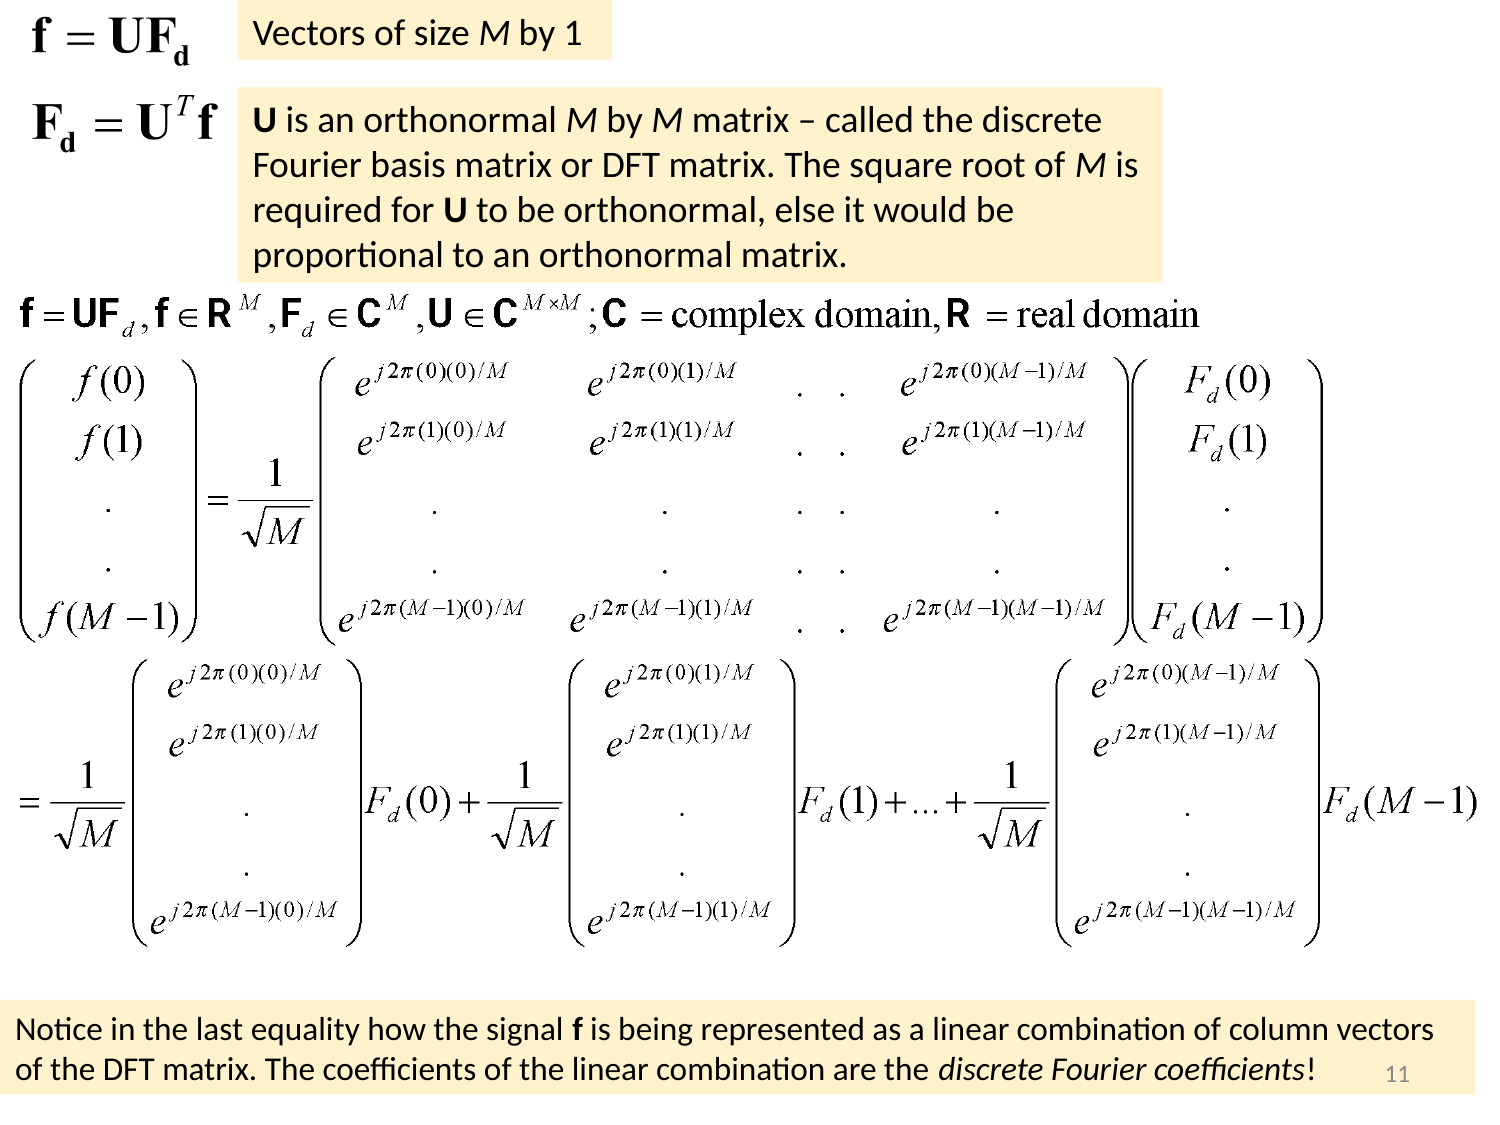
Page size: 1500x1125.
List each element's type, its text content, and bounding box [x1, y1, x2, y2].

picture [24, 0, 229, 165]
slide_number ‹#› [1074, 1042, 1425, 1103]
picture [13, 284, 1484, 954]
text_box U is an orthonormal M by M matrix – called the discrete Fourier basis matrix or DFT matrix. The square root of M is required for U to be orthonormal, else it would be proportional to an orthonormal matrix. [237, 87, 1163, 282]
text_box Notice in the last equality how the signal f is being represented as a linear combination of column vectors of the DFT matrix. The coefficients of the linear combination are the discrete Fourier coefficients! [0, 999, 1475, 1095]
text_box Vectors of size M by 1 [237, 0, 613, 60]
